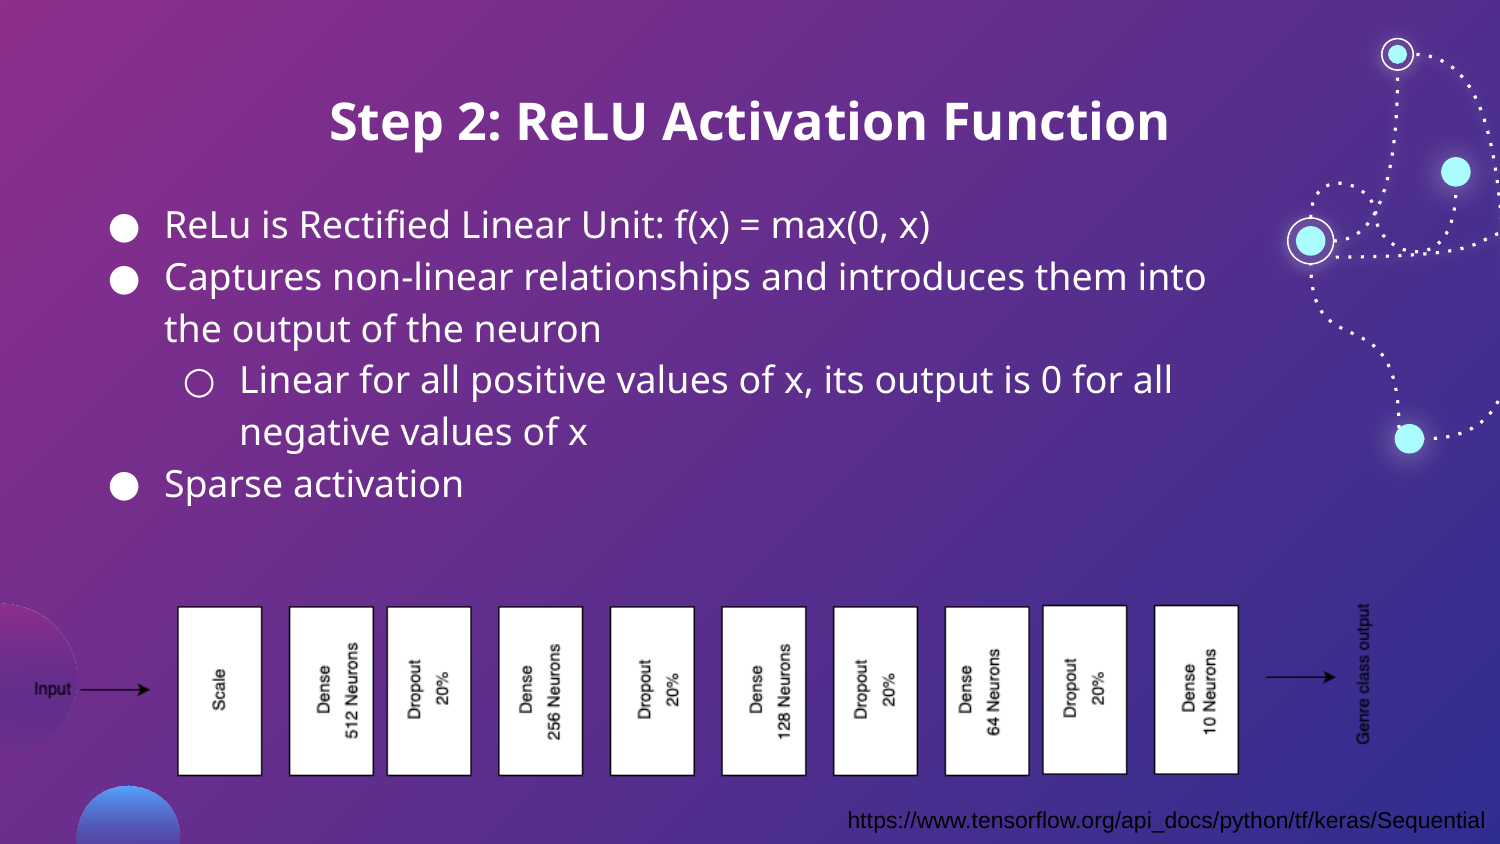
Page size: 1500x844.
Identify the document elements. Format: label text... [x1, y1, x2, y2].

text_box https://www.tensorflow.org/api_docs/python/tf/keras/Sequential [832, 791, 1500, 844]
title Step 2: ReLU Activation Function [118, 72, 1382, 167]
text_box ReLu is Rectified Linear Unit: f(x) = max(0, x) Captures non-linear relationships and introduces them into the output of the neuron Linear for all positive values of x, its output is 0 for all negative values of x Sparse activation [74, 179, 1249, 565]
picture [24, 591, 1476, 782]
